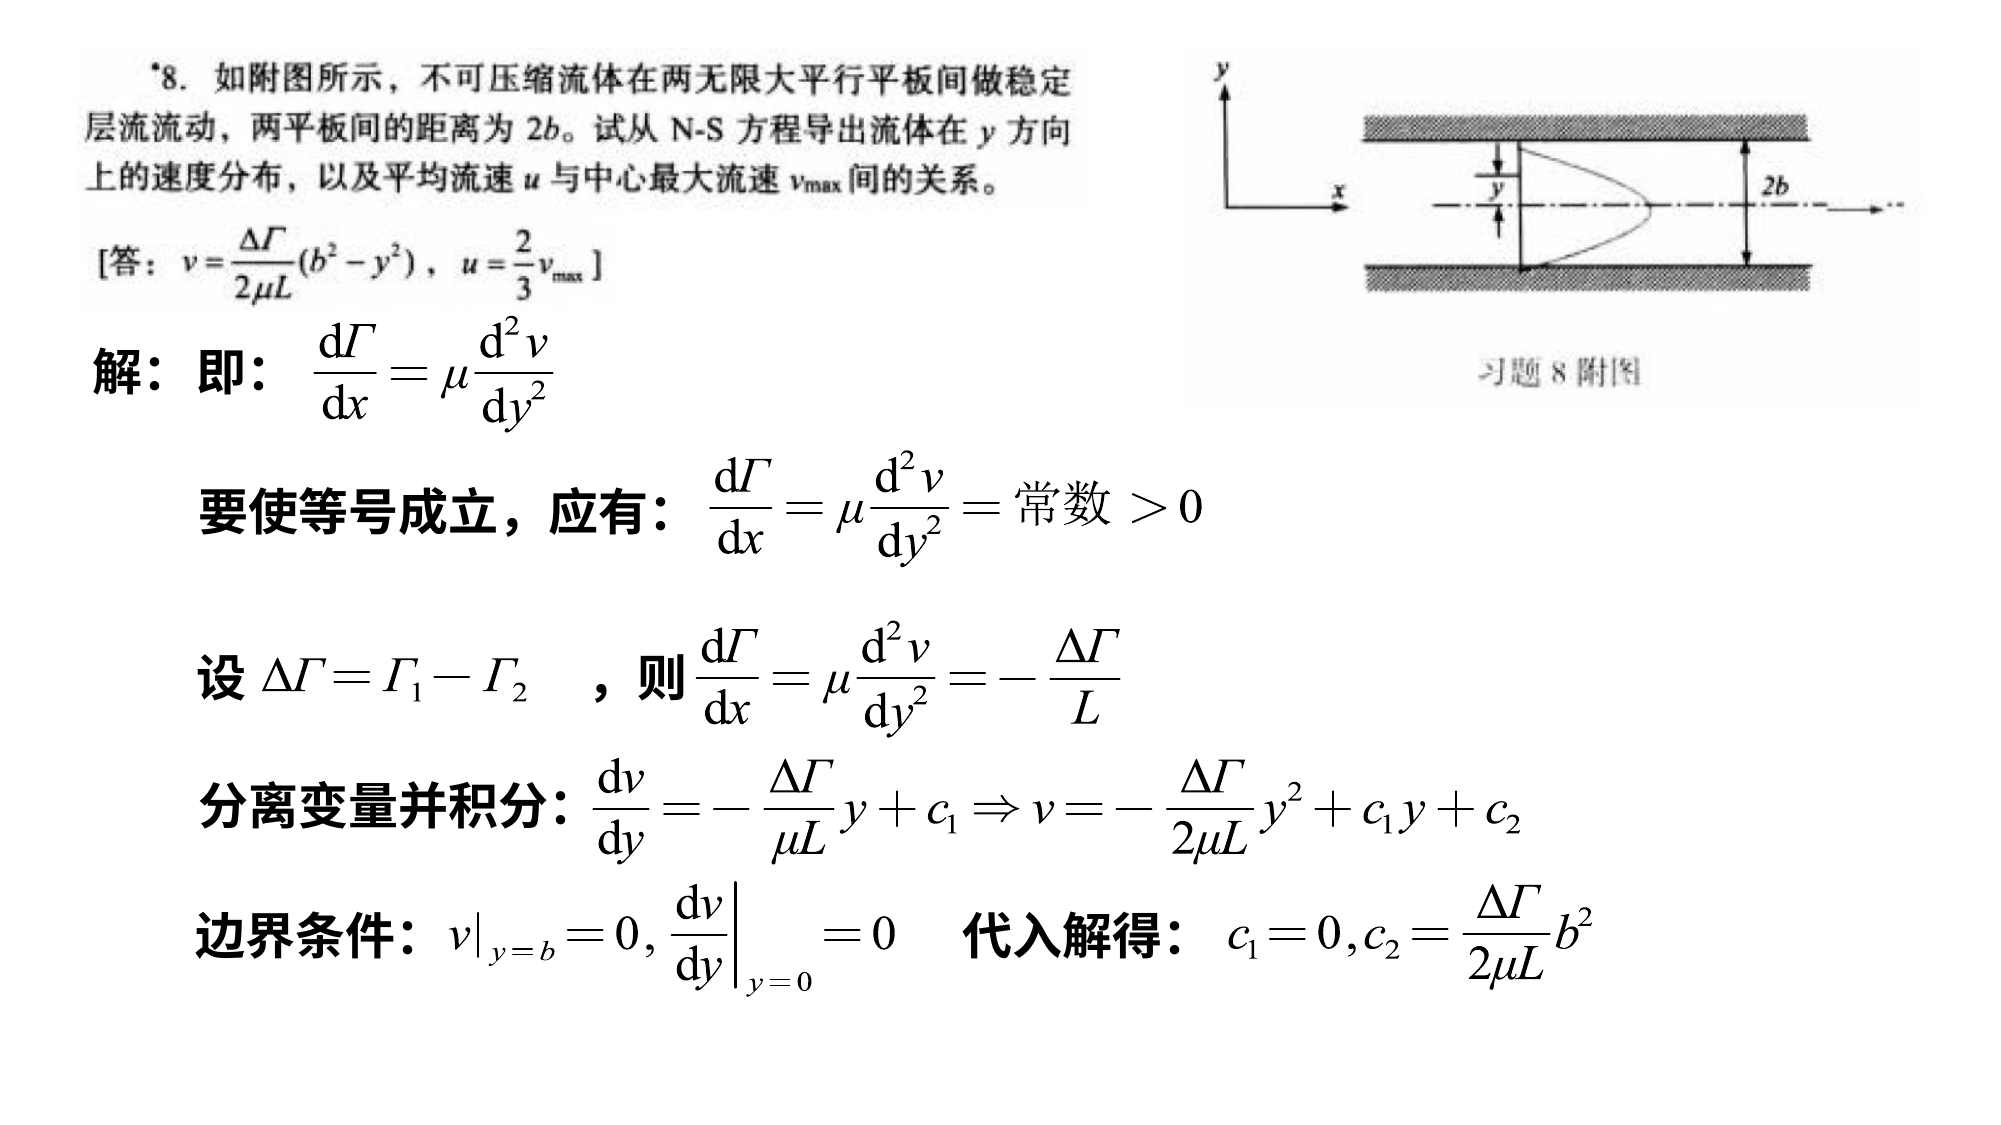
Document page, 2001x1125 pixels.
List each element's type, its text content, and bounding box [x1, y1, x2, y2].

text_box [448, 868, 900, 1004]
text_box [1228, 873, 1597, 1000]
text_box 即： [181, 333, 303, 409]
text_box 要使等号成立，应有： [183, 472, 698, 548]
picture [77, 48, 1088, 310]
text_box 设 [181, 638, 262, 714]
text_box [1131, 478, 1207, 543]
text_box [685, 614, 1132, 748]
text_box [303, 309, 565, 442]
text_box 解： [77, 333, 181, 409]
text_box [261, 647, 532, 715]
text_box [698, 444, 1117, 577]
picture [1181, 48, 1923, 408]
text_box 分离变量并积分： [183, 766, 582, 842]
text_box 代入解得： [947, 897, 1227, 973]
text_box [582, 748, 1525, 874]
text_box 边界条件： [181, 897, 448, 973]
text_box ，则 [572, 638, 685, 714]
